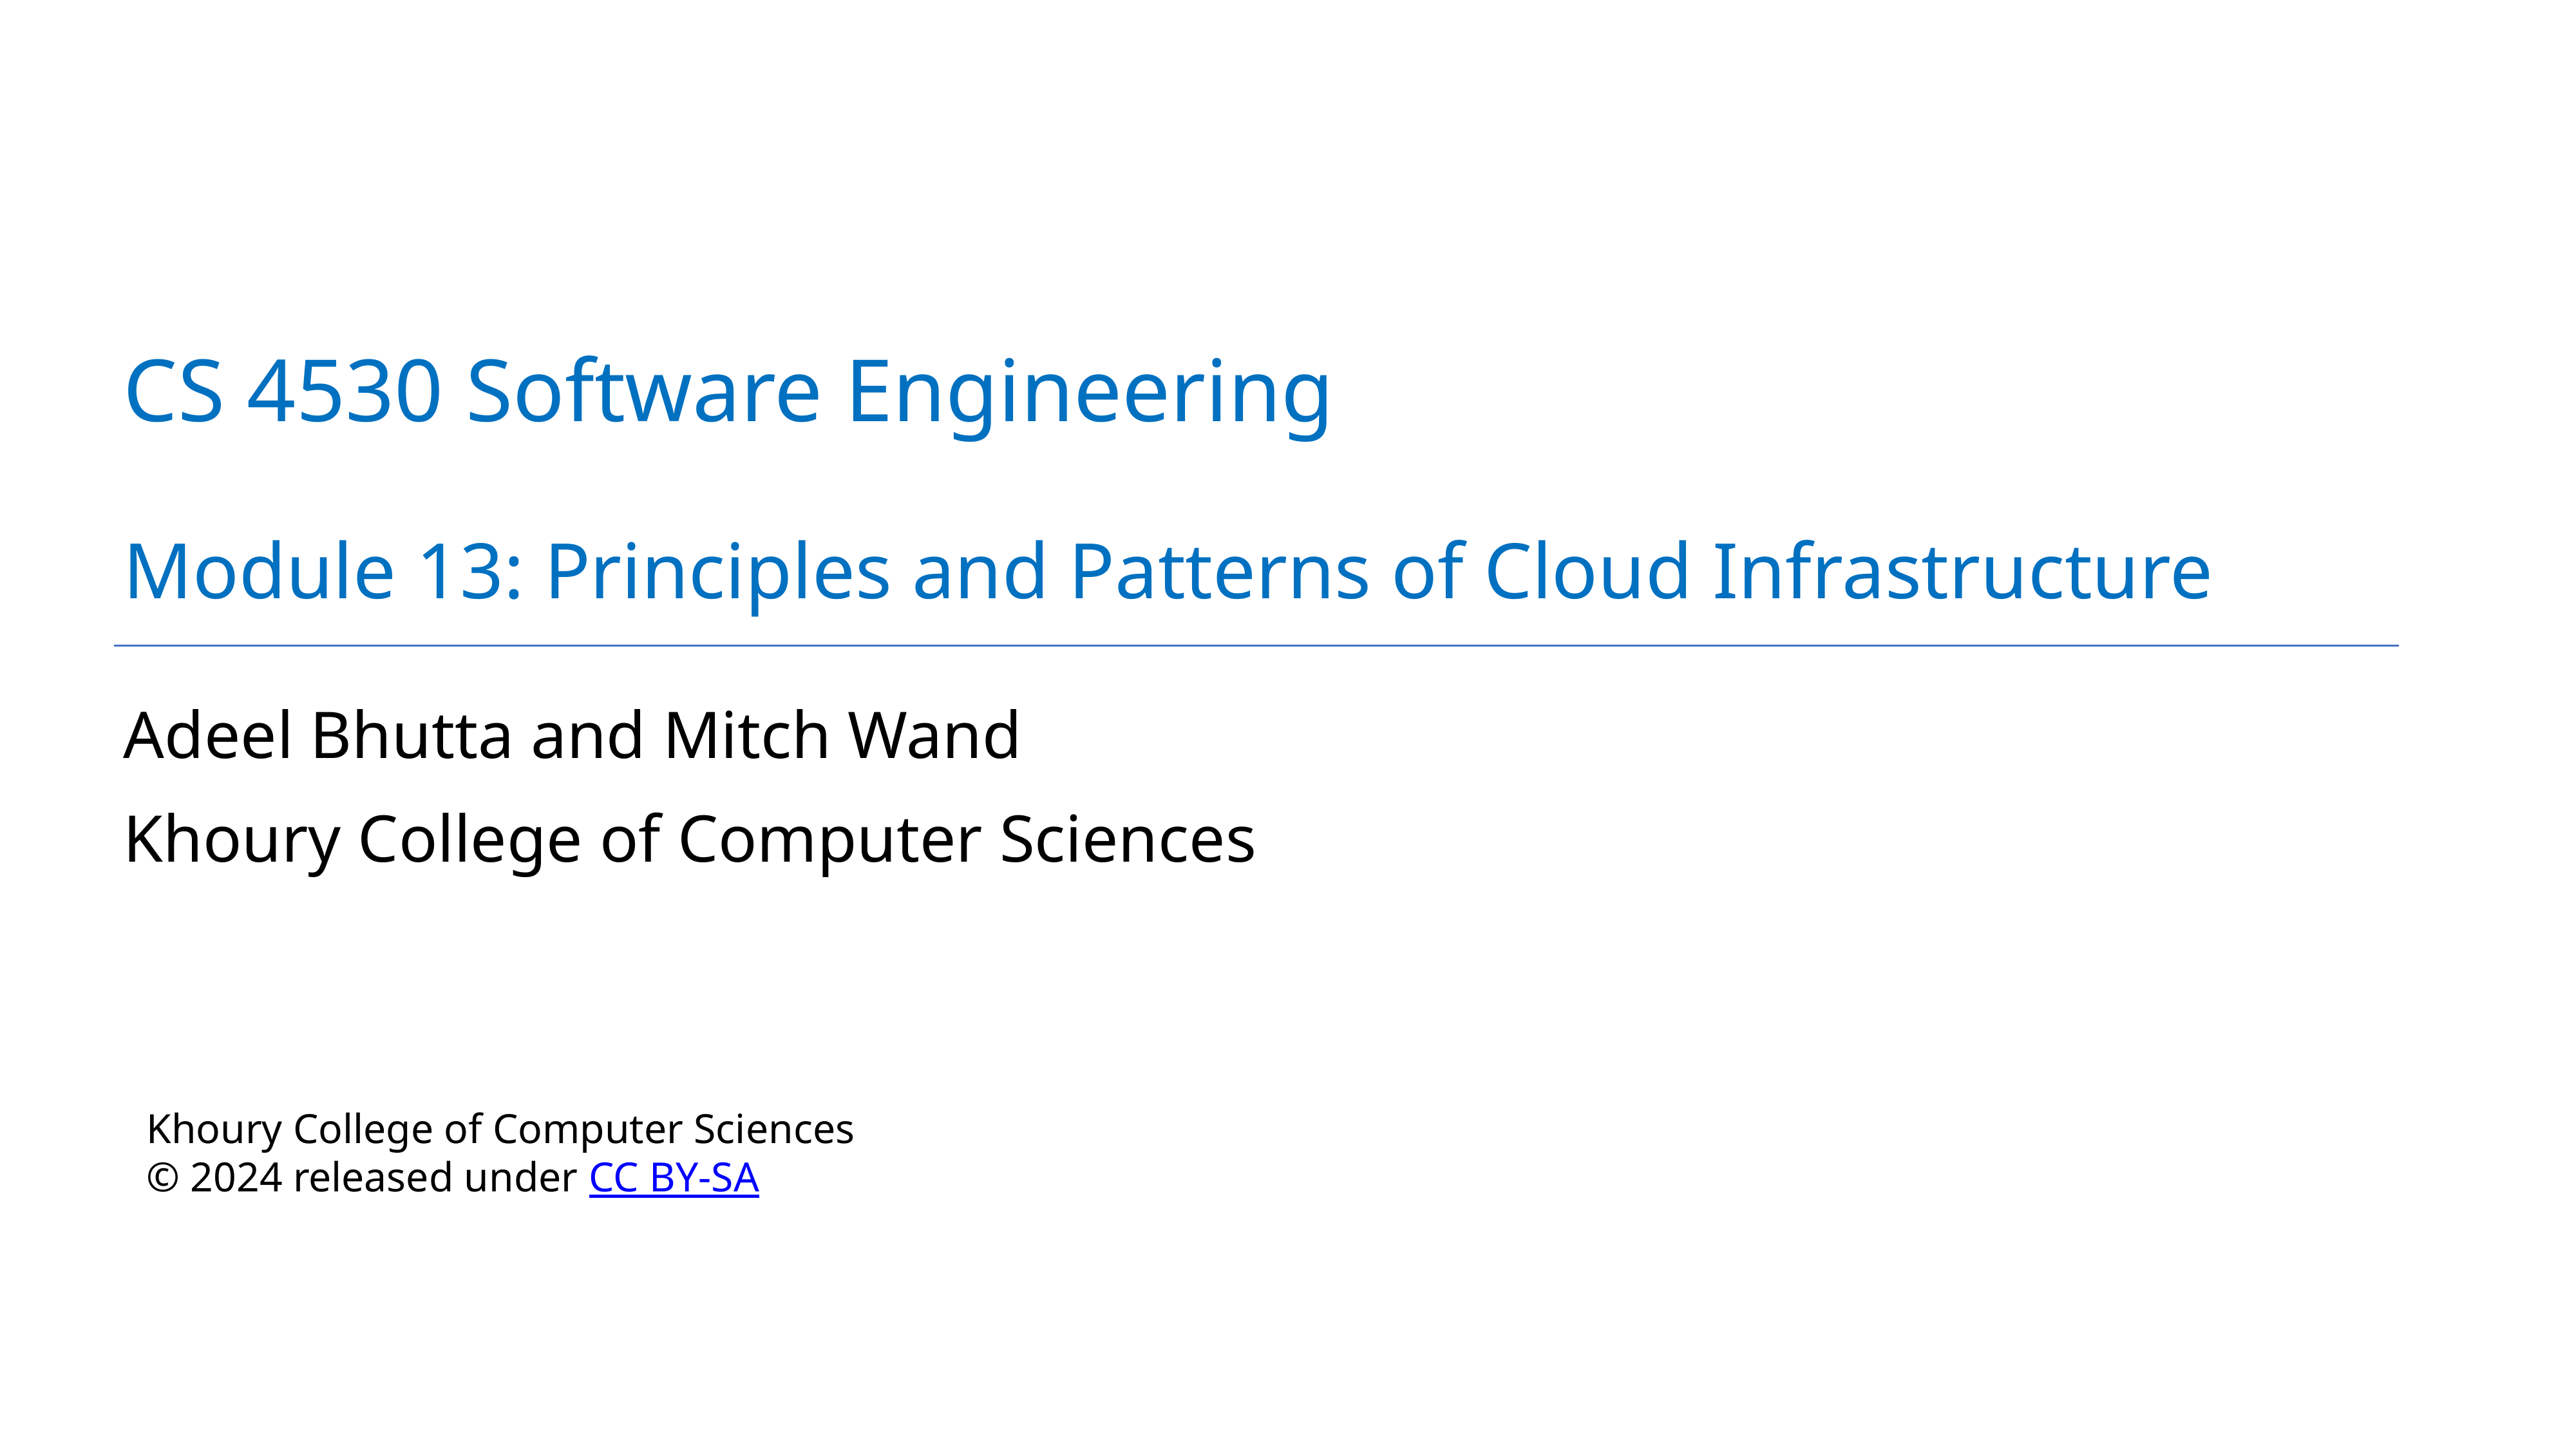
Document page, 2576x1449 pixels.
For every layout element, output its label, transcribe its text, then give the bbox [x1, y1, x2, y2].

text_box Adeel Bhutta and Mitch Wand Khoury College of Computer Sciences [113, 684, 2254, 1034]
title CS 4530 Software Engineering Module 13: Principles and Patterns of Cloud Infrastructure [113, 120, 2400, 626]
subtitle Khoury College of Computer Sciences © 2024 released under CC BY-SA [137, 1099, 2278, 1449]
